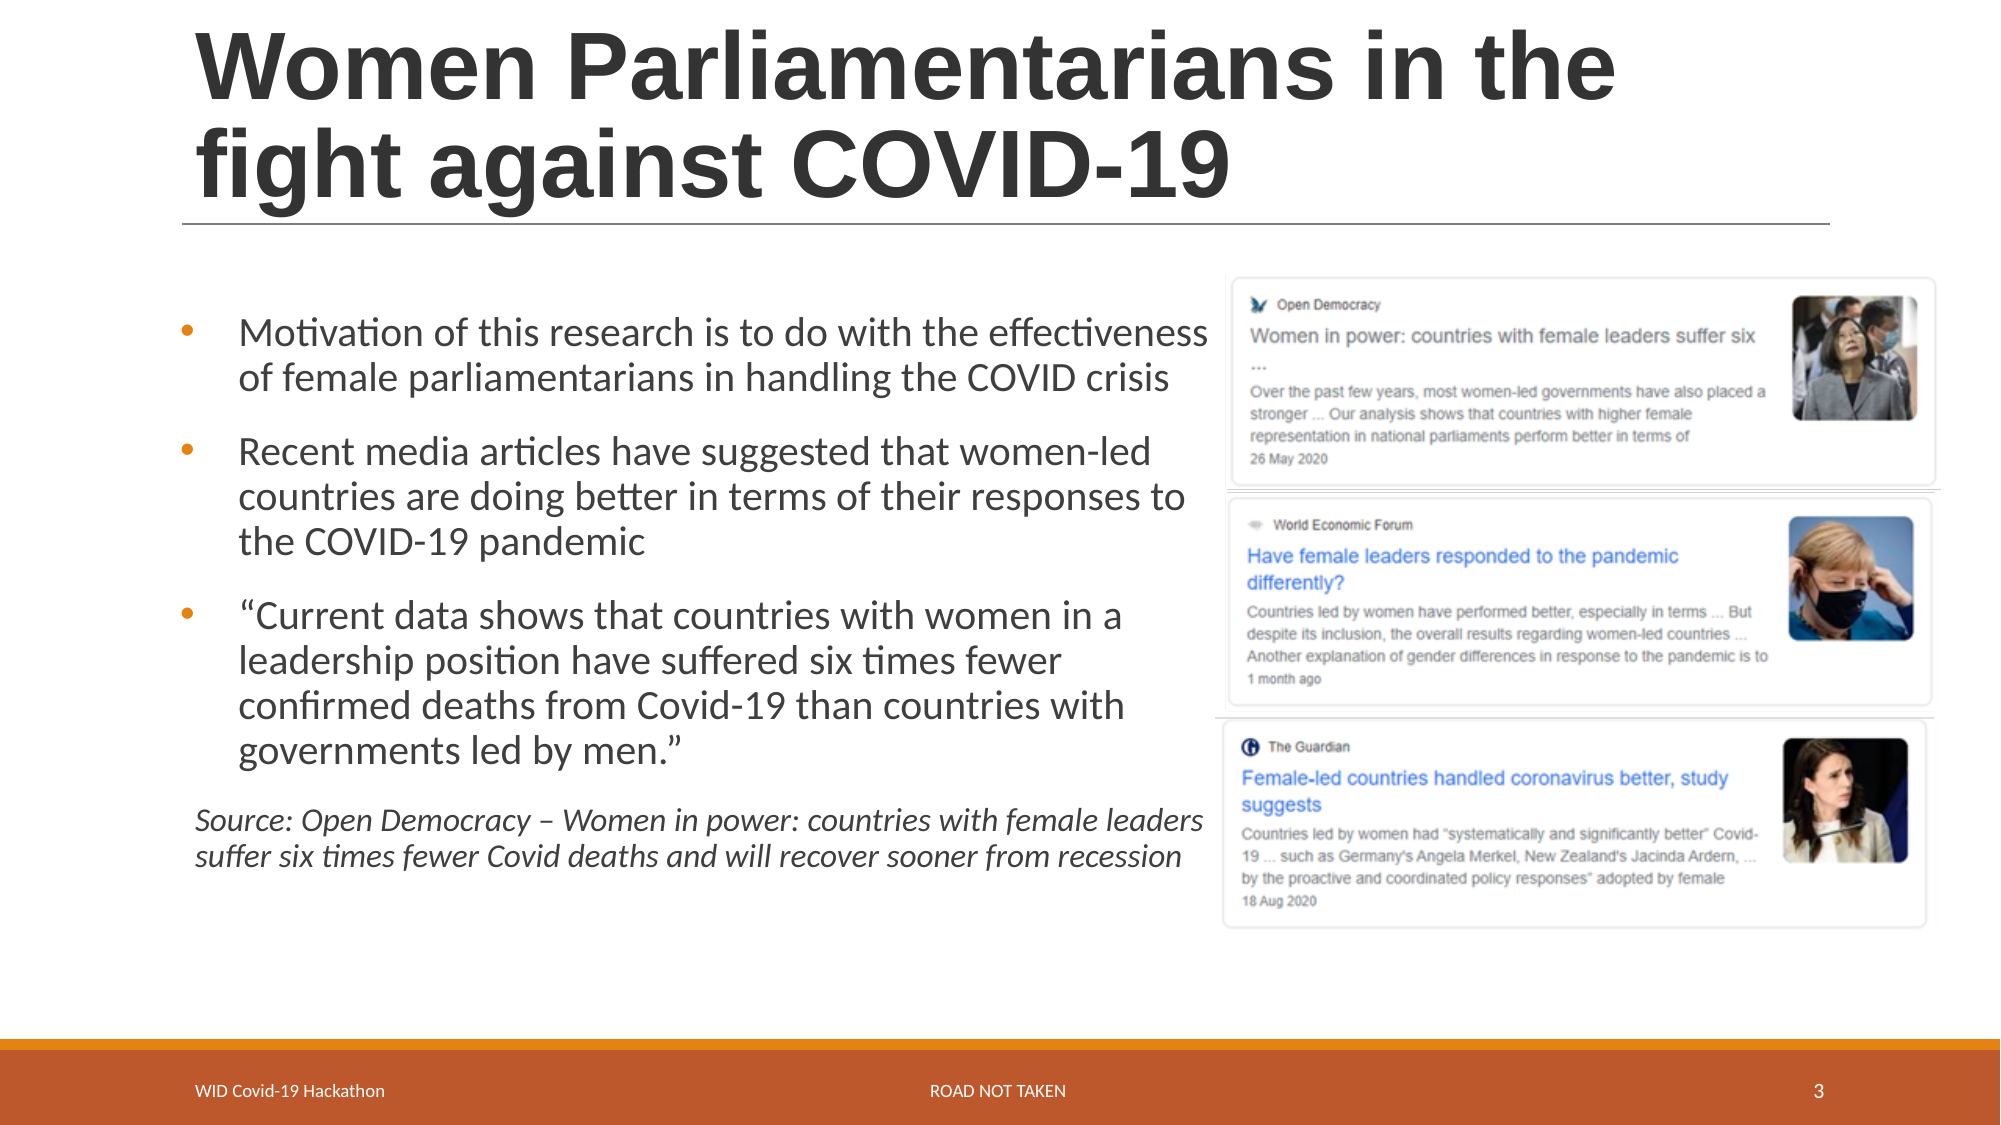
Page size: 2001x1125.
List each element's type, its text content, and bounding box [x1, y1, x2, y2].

picture [1215, 274, 1941, 931]
footer ROAD NOT TAKEN [604, 1059, 1396, 1120]
slide_number 3 [1624, 1059, 1840, 1120]
title Women Parliamentarians in the fight against COVID-19 [180, 47, 1830, 225]
list Motivation of this research is to do with the effectiveness of female parliamentarians in handling the COVID crisis Recent media articles have suggested that women-led countries are doing better in terms of their responses to the COVID-19 pandemic “Current data shows that countries with women in a leadership position have suffered six times fewer confirmed deaths from Covid-19 than countries with governments led by men.” Source: Open Democracy – Women in power: countries with female leaders suffer six times fewer Covid deaths and will recover sooner from recession [180, 302, 1216, 963]
slide_number WID Covid-19 Hackathon [180, 1059, 586, 1120]
